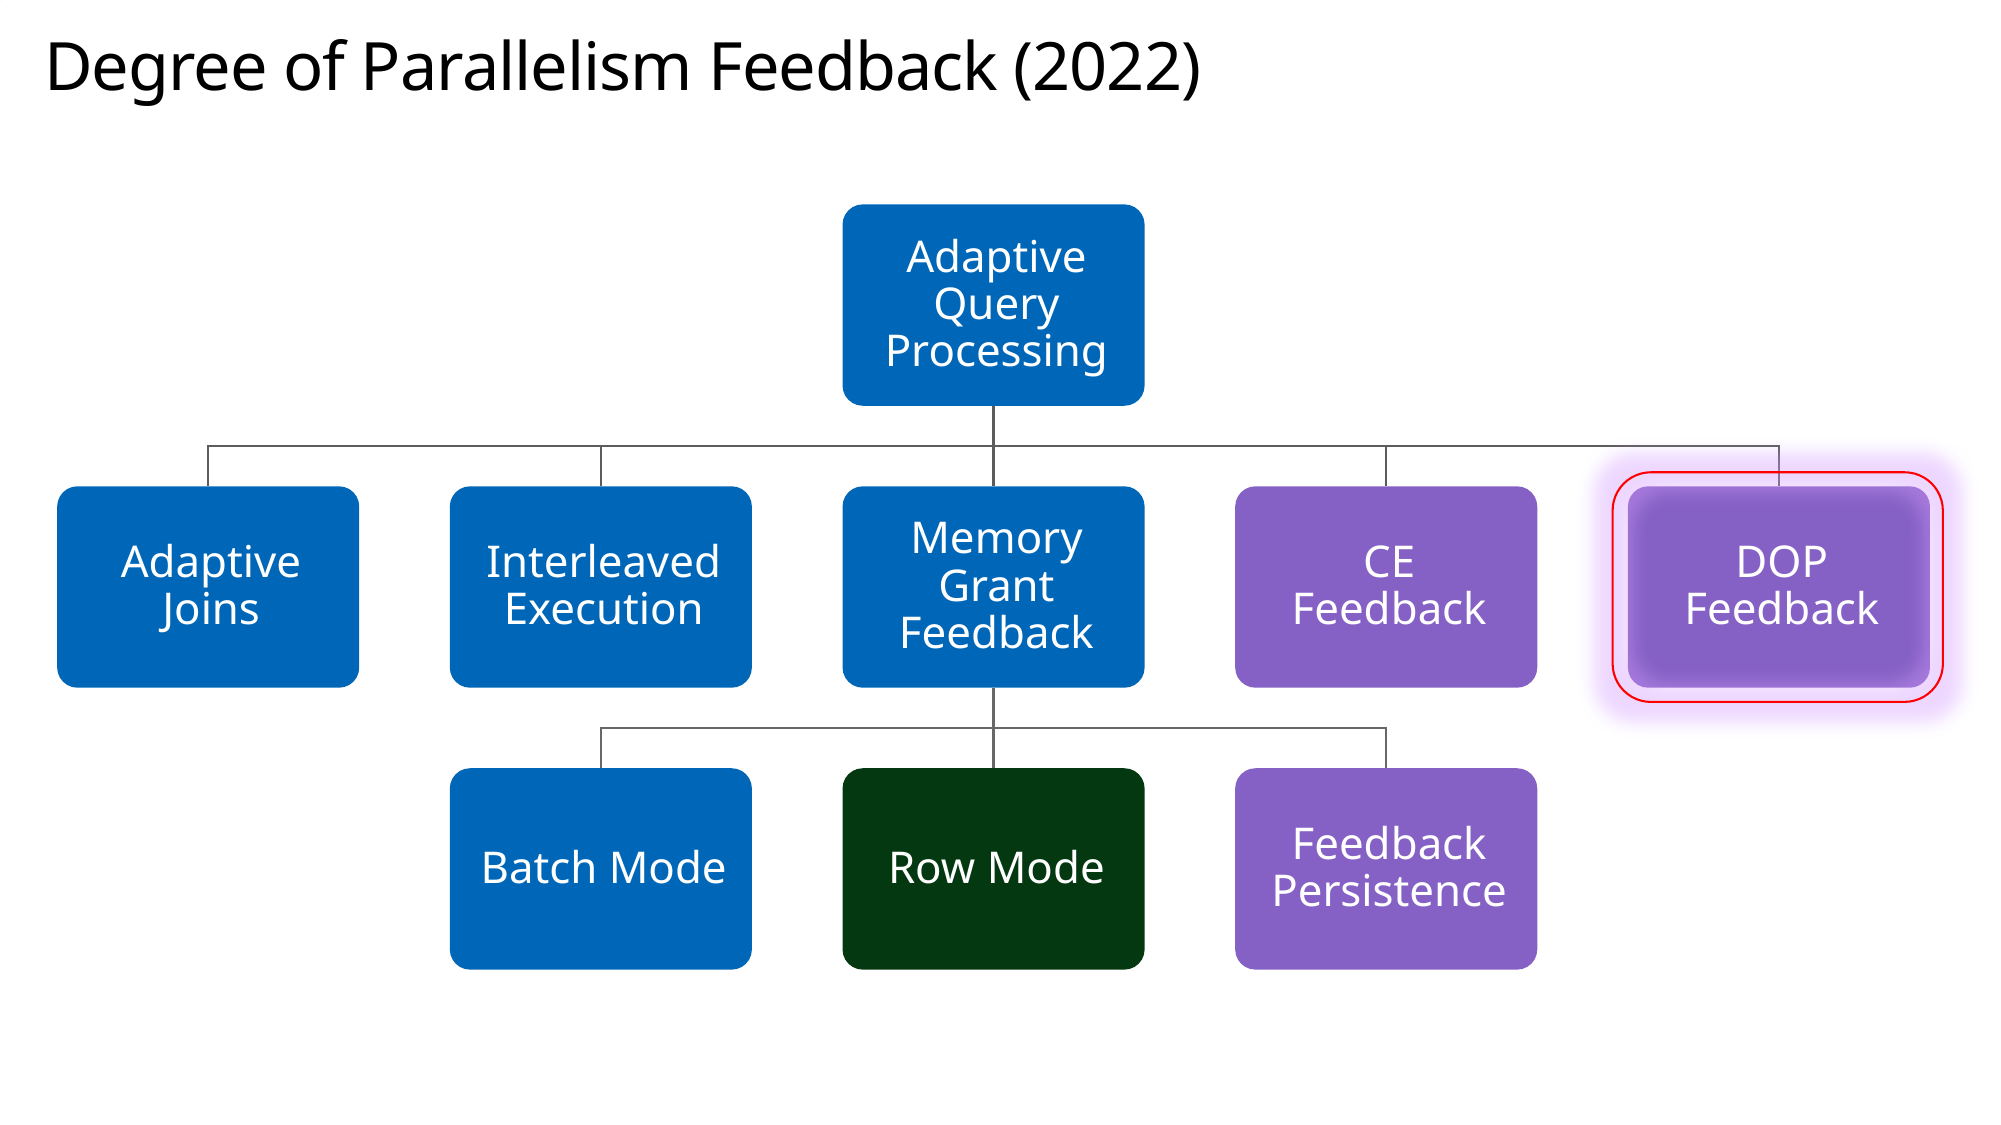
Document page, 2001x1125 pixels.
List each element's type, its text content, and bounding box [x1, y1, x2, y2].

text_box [56, 143, 1931, 1031]
text_box [1931, 481, 1944, 693]
title Degree of Parallelism Feedback (2022) [44, 28, 1845, 105]
